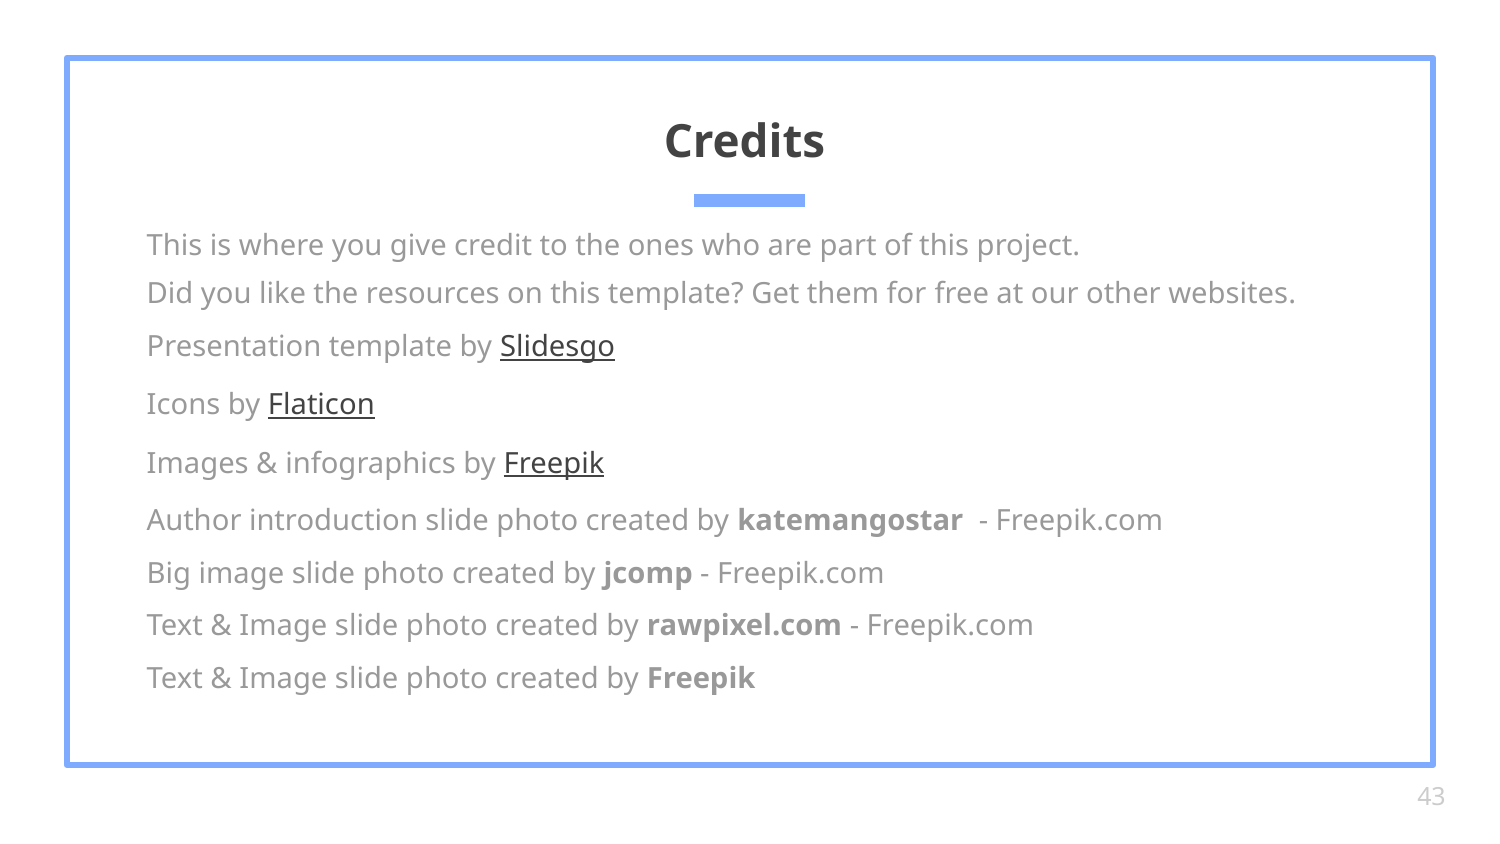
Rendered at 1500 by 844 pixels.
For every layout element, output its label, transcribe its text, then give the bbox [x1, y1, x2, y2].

slide_number 43 [1402, 764, 1493, 830]
list This is where you give credit to the ones who are part of this project. Did you like the resources on this template? Get them for free at our other websites. Presentation template by Slidesgo Icons by Flaticon Images & infographics by Freepik Author introduction slide photo created by katemangostar - Freepik.com Big image slide photo created by jcomp - Freepik.com Text & Image slide photo created by rawpixel.com - Freepik.com Text & Image slide photo created by Freepik [131, 211, 1369, 729]
title Credits [457, 97, 1032, 183]
